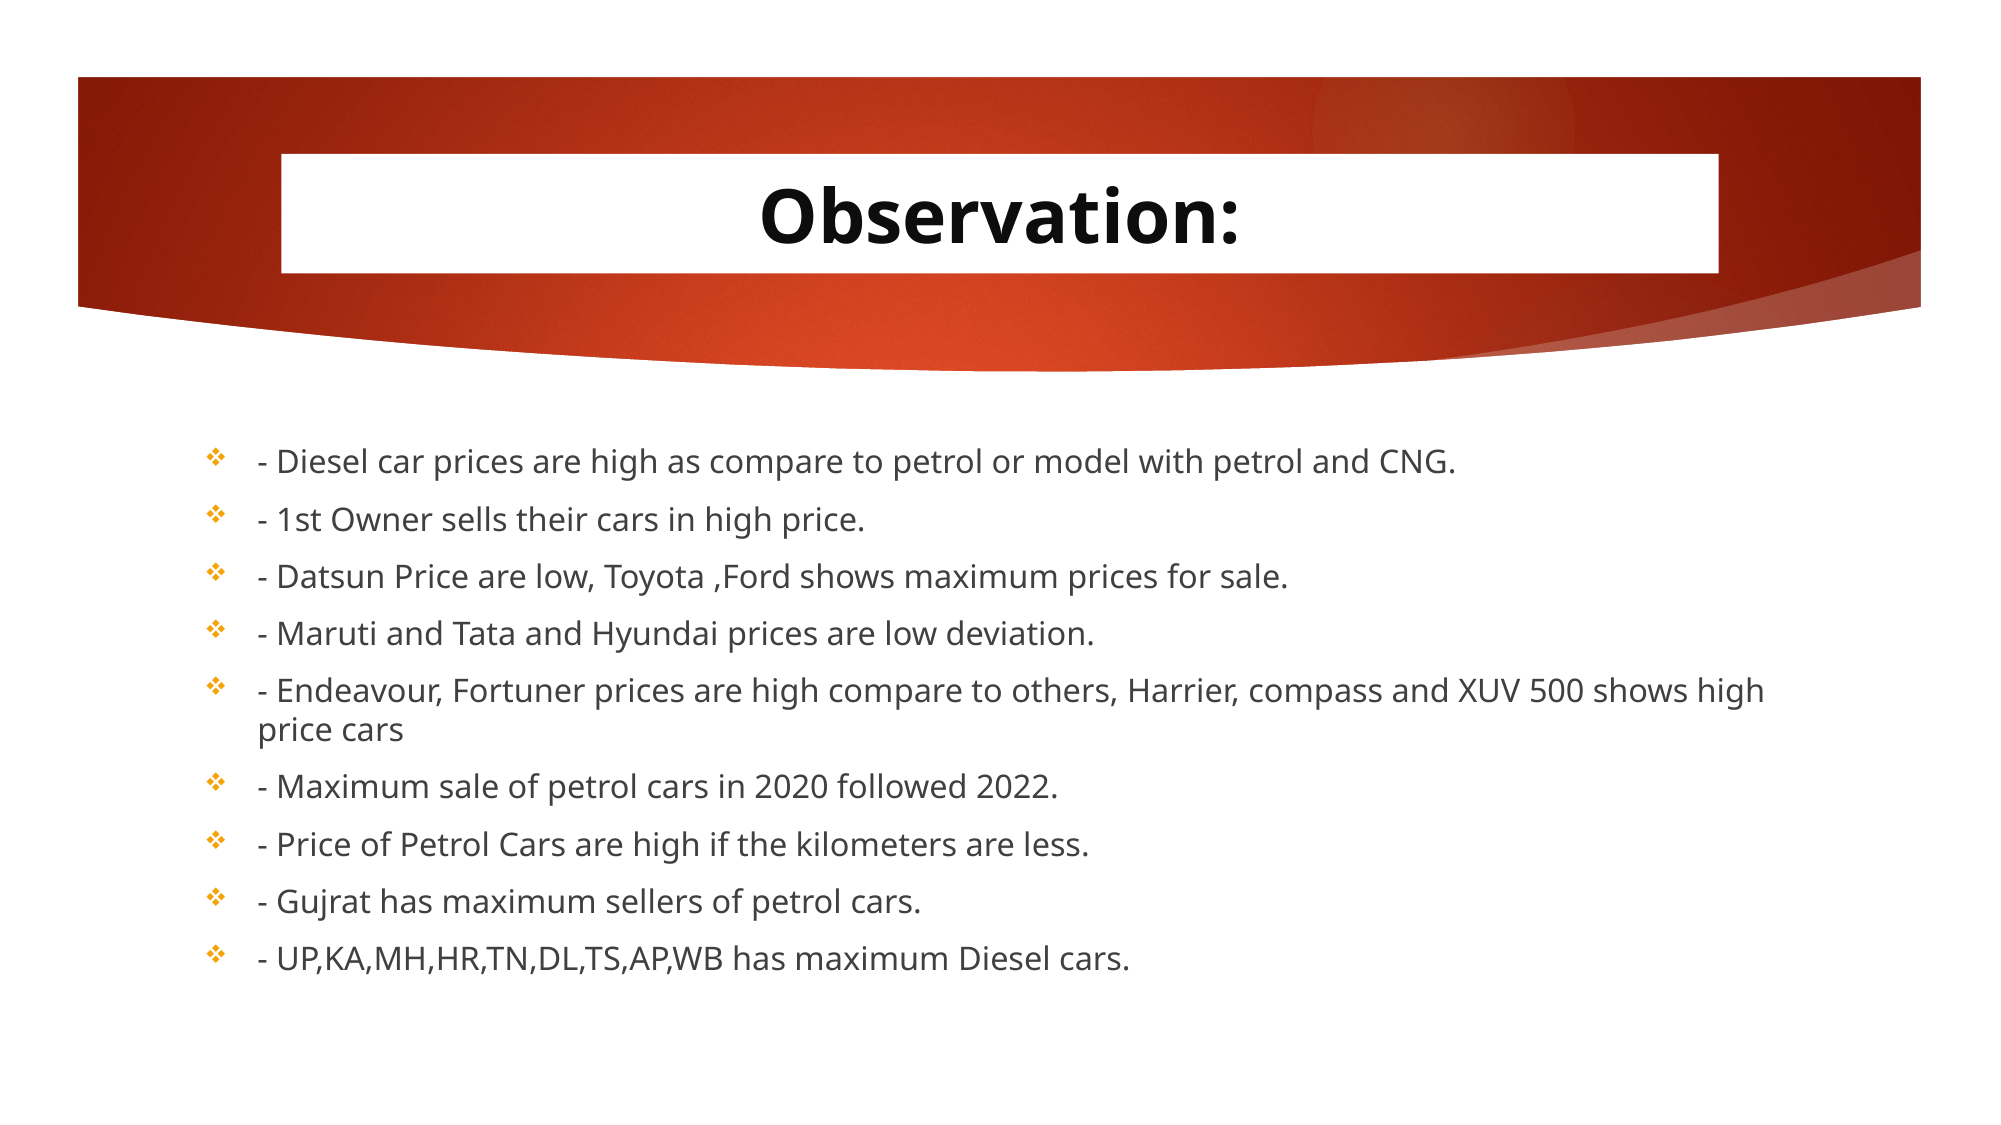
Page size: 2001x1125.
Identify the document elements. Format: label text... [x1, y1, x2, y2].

list - Diesel car prices are high as compare to petrol or model with petrol and CNG. - 1st Owner sells their cars in high price. - Datsun Price are low, Toyota ,Ford shows maximum prices for sale. - Maruti and Tata and Hyundai prices are low deviation. - Endeavour, Fortuner prices are high compare to others, Harrier, compass and XUV 500 shows high price cars - Maximum sale of petrol cars in 2020 followed 2022. - Price of Petrol Cars are high if the kilometers are less. - Gujrat has maximum sellers of petrol cars. - UP,KA,MH,HR,TN,DL,TS,AP,WB has maximum Diesel cars. [189, 433, 1861, 988]
title Observation: [281, 153, 1719, 274]
